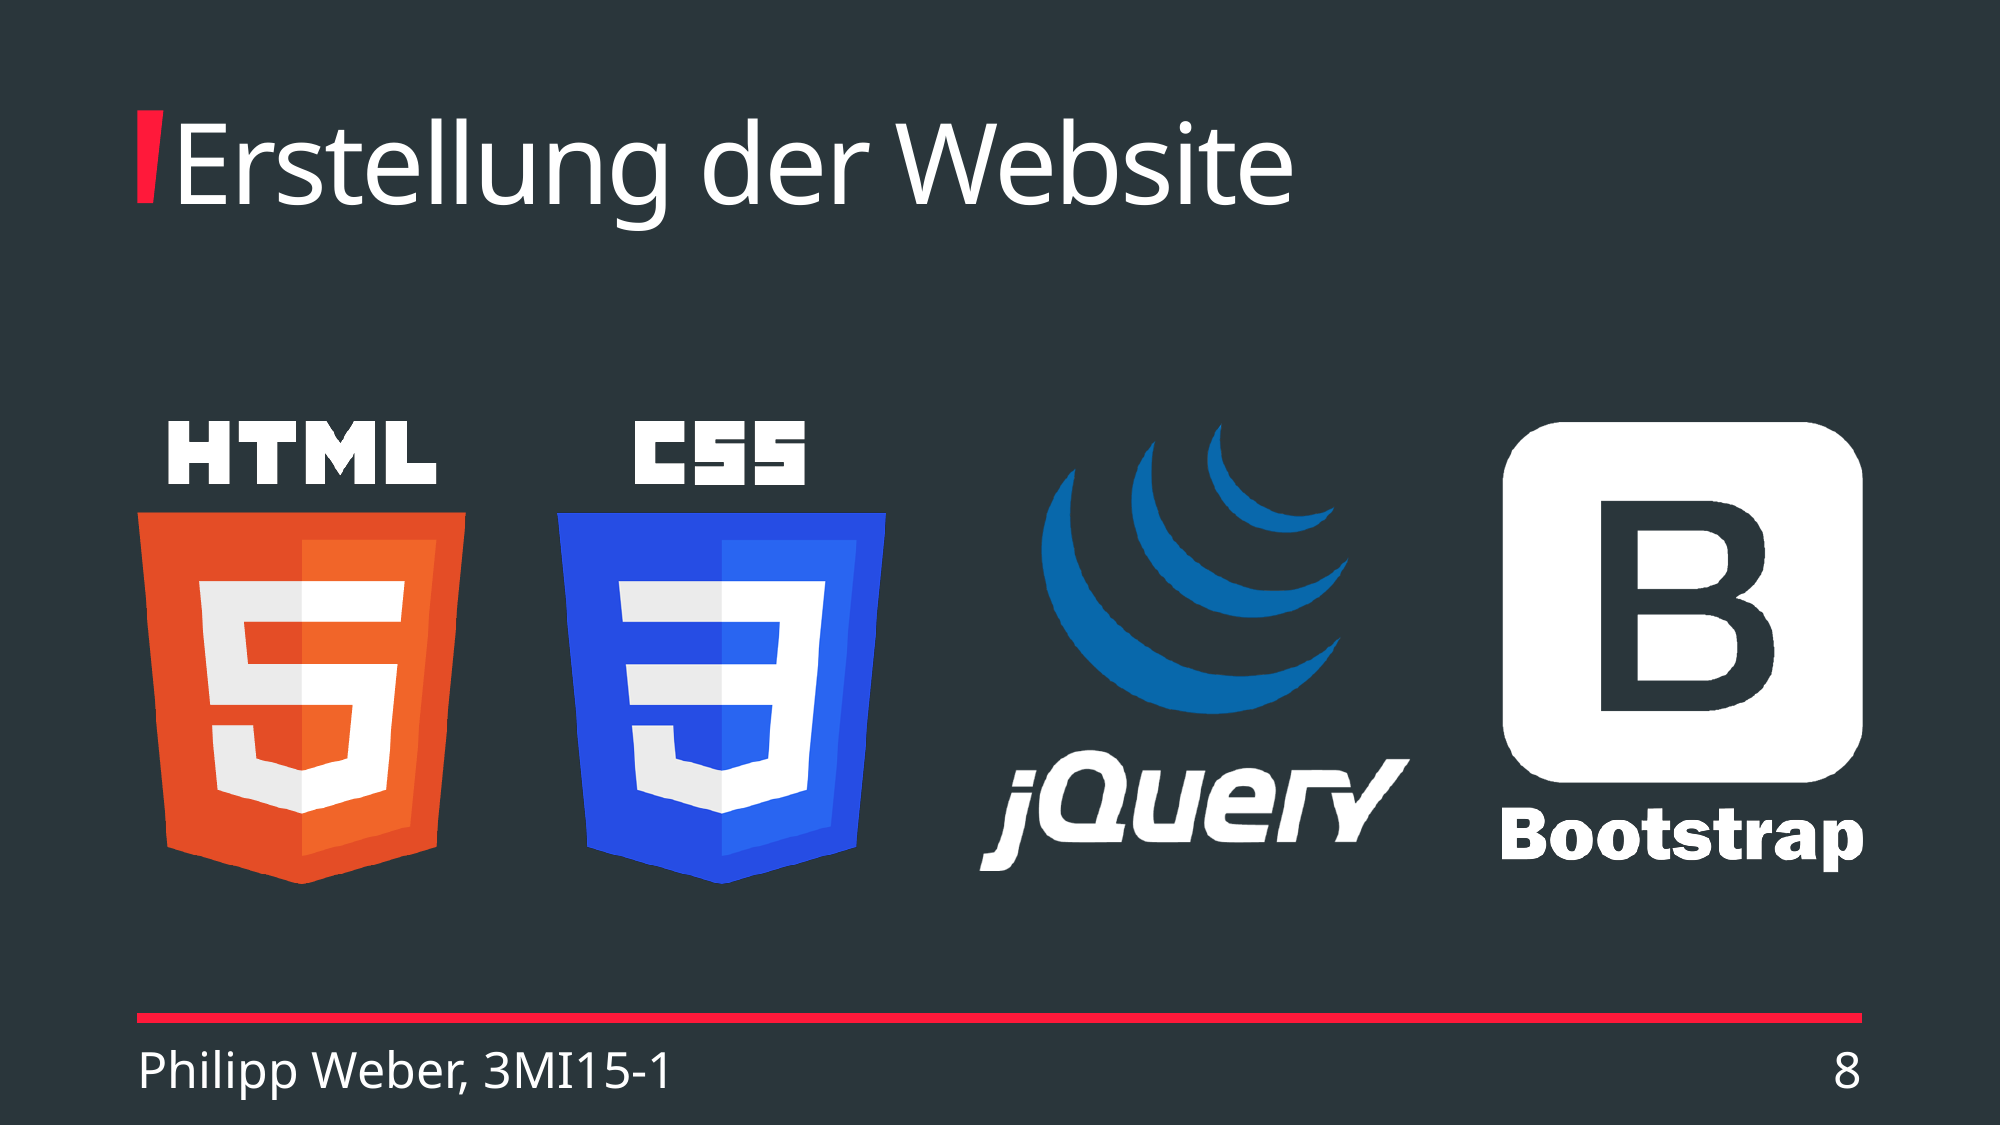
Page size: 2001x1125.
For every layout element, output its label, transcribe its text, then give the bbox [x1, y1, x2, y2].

picture [557, 421, 886, 884]
slide_number 8 [1412, 1042, 1863, 1103]
picture [137, 421, 466, 884]
picture [1502, 422, 1863, 883]
picture [970, 423, 1418, 872]
footer Philipp Weber, 3MI15-1 [137, 1042, 1338, 1103]
title Erstellung der Website [155, 59, 1881, 278]
